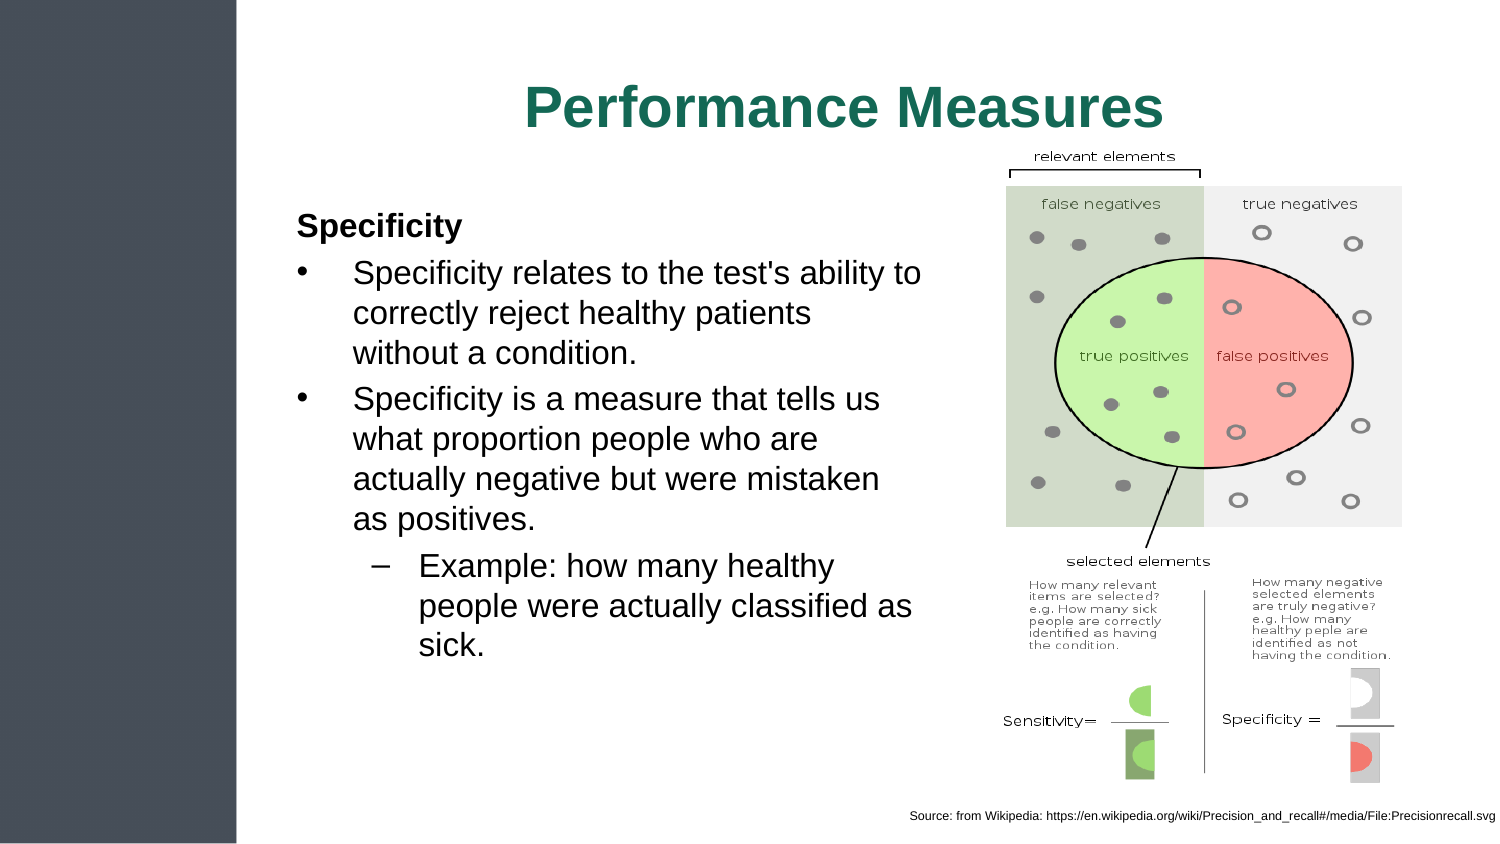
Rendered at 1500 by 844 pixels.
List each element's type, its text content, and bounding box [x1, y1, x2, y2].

list Specificity Specificity relates to the test's ability to correctly reject healthy patients without a condition. Specificity is a measure that tells us what proportion people who are actually negative but were mistaken as positives. Example: how many healthy people were actually classified as sick. [281, 196, 940, 801]
title Performance Measures [281, 33, 1425, 175]
text_box Source: from Wikipedia: https://en.wikipedia.org/wiki/Precision_and_recall#/media/File:Precisionrecall.svg [894, 800, 1500, 831]
picture [0, 0, 1500, 844]
